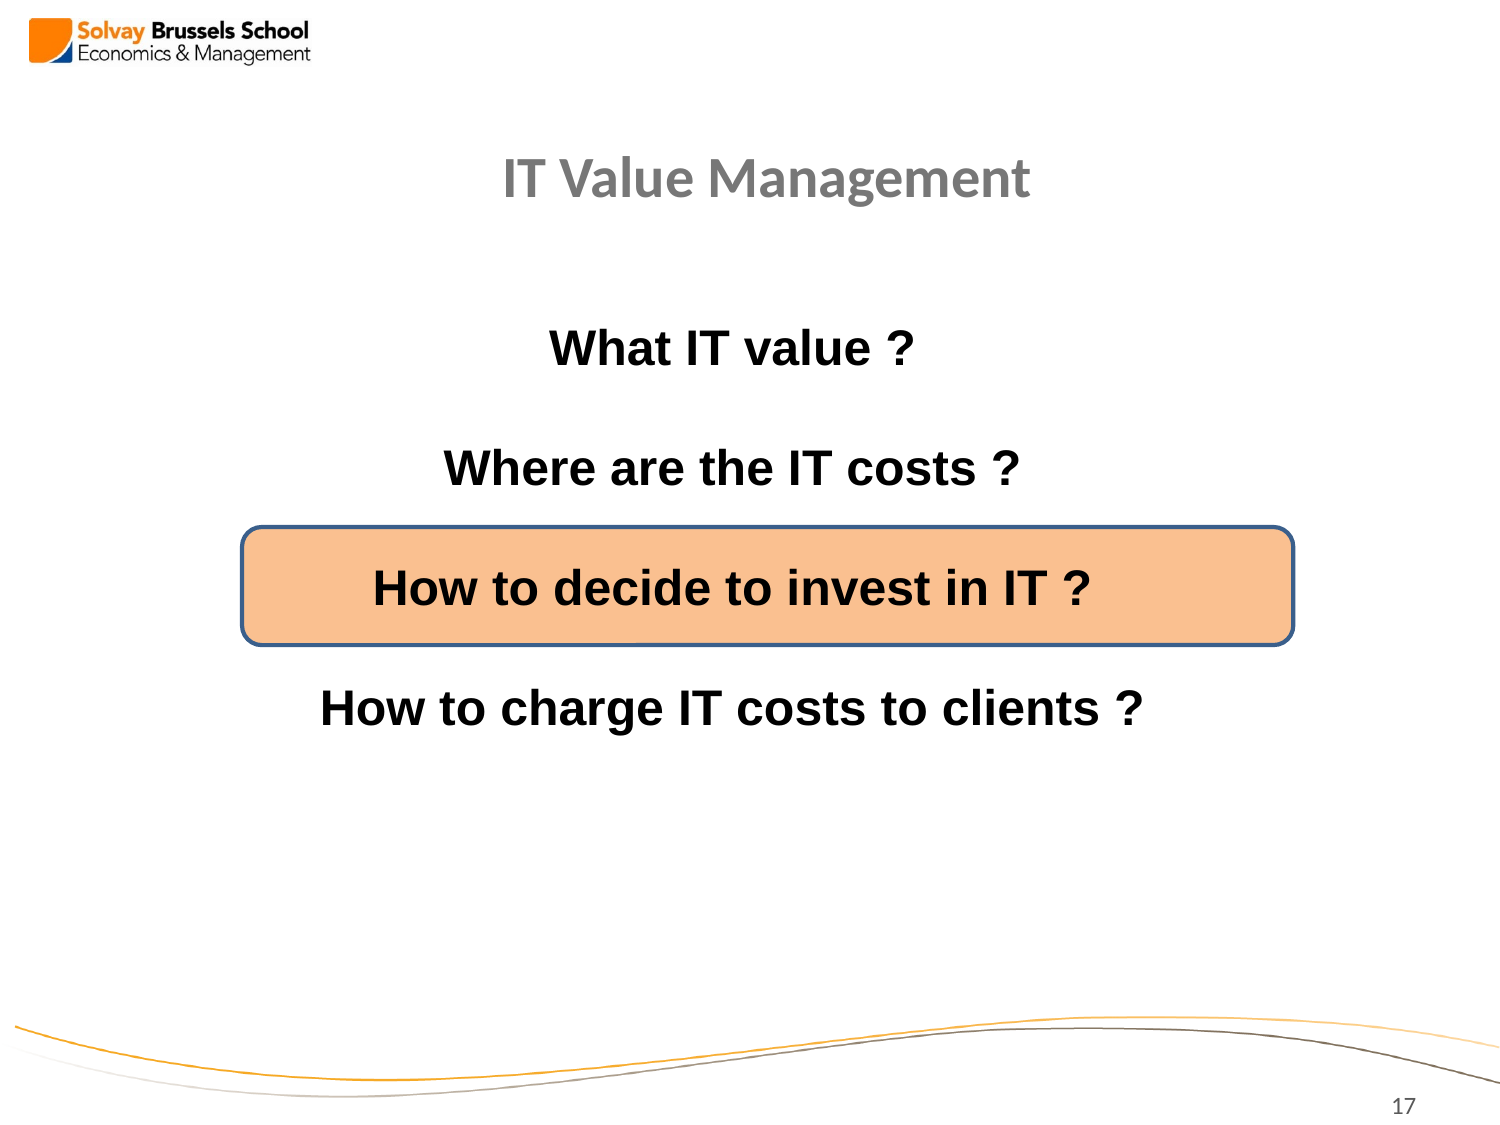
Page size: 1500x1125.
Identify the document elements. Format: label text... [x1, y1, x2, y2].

text_box What IT value ? Where are the IT costs ? How to decide to invest in IT ? How to charge IT costs to clients ? [72, 307, 1393, 853]
text_box IT Value Management [96, 66, 1452, 217]
picture [0, 1008, 1500, 1106]
picture [29, 18, 312, 67]
slide_number 17 [1376, 1082, 1489, 1114]
